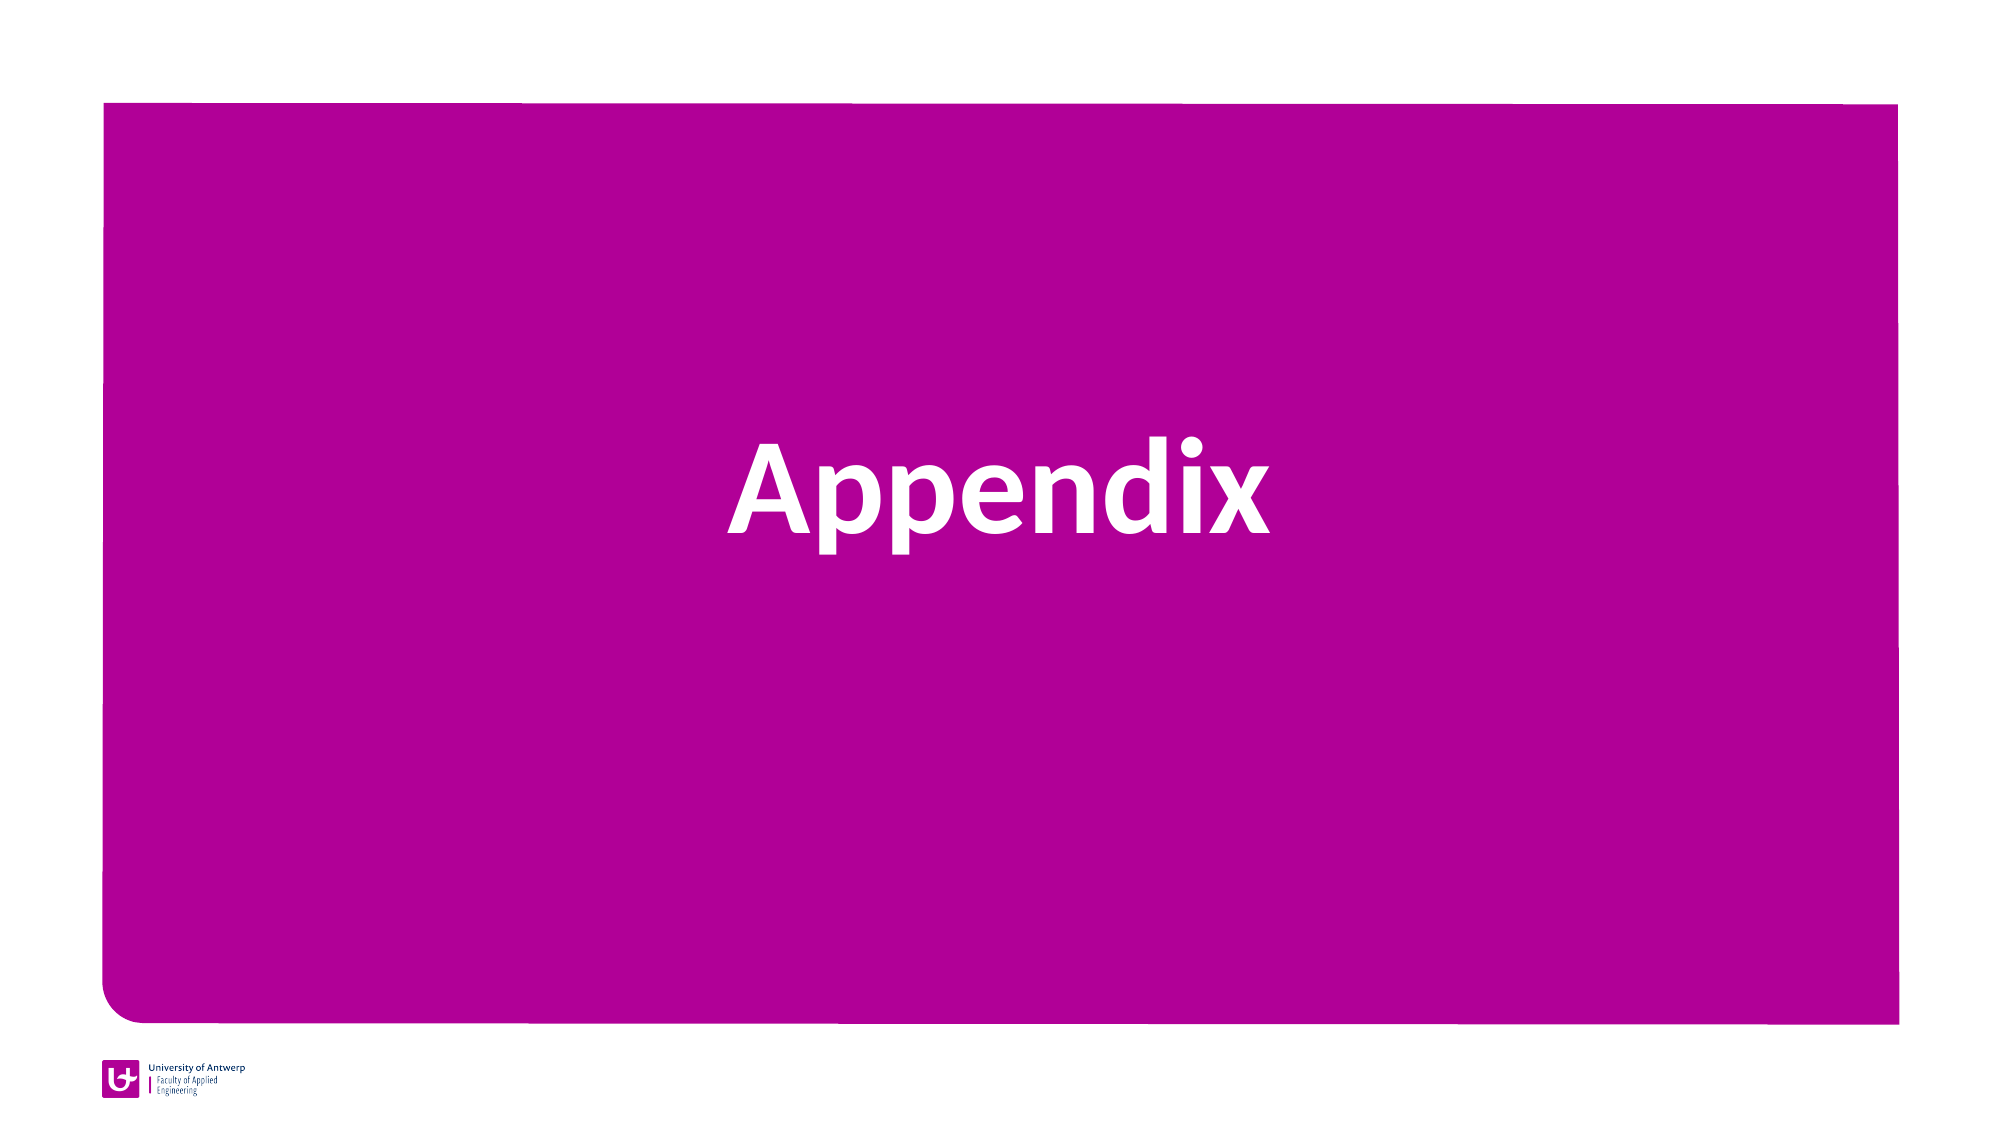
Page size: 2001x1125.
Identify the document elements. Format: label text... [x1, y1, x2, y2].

title Appendix [100, 380, 1900, 598]
picture [102, 1060, 245, 1098]
